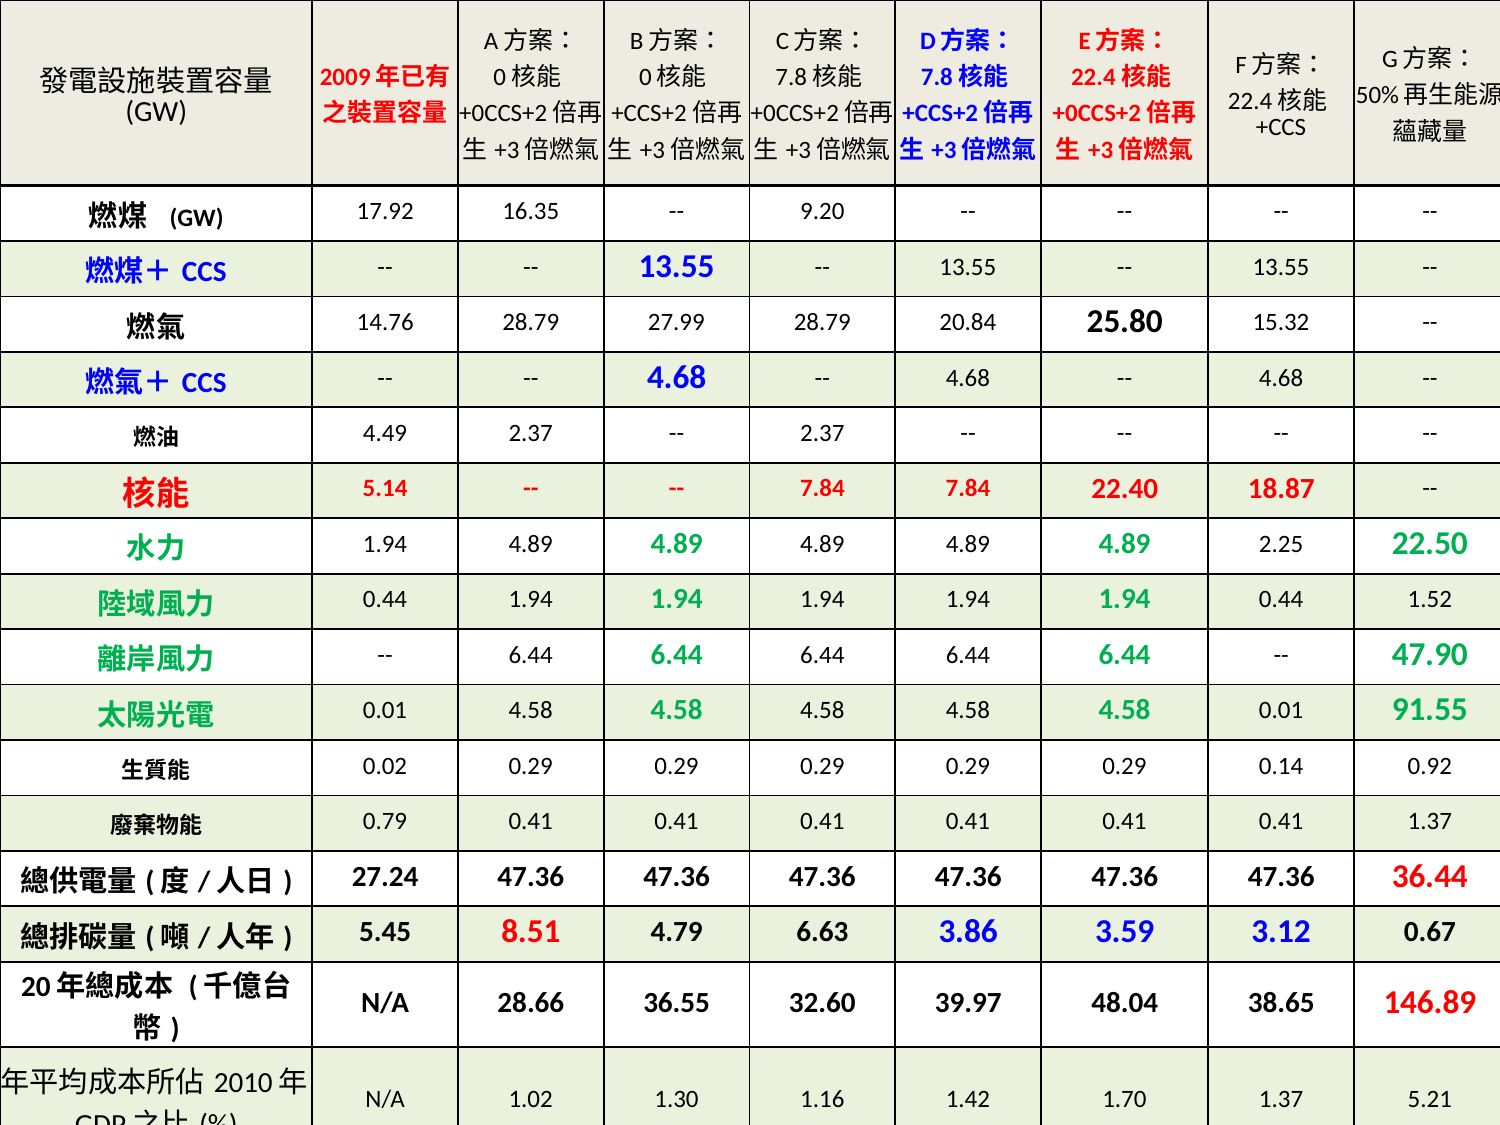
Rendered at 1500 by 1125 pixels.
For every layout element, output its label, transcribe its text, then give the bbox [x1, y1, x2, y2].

table_cell 4.68 [896, 353, 1040, 406]
table_cell 47.36 [1209, 852, 1353, 905]
table_cell 22.40 [1042, 464, 1207, 517]
table_cell 20年總成本 (千億台幣) [1, 963, 311, 1046]
table_header G方案： 50%再生能源蘊藏量 [1355, 1, 1500, 184]
table_cell 0.41 [605, 796, 749, 850]
table_cell 0.29 [896, 741, 1040, 795]
table_cell 0.67 [1355, 907, 1500, 961]
table_cell 91.55 [1355, 685, 1500, 739]
table_cell -- [605, 408, 749, 462]
table_cell 1.94 [605, 575, 749, 628]
table_cell 2.37 [459, 408, 603, 462]
table_cell -- [1355, 187, 1500, 240]
table_cell 47.36 [750, 852, 894, 905]
table_cell -- [896, 187, 1040, 240]
table_cell 燃氣 [1, 297, 311, 351]
table_cell -- [605, 464, 749, 517]
table_header E方案： 22.4核能+0CCS+2倍再生+3倍燃氣 [1042, 1, 1207, 184]
table_cell 28.79 [750, 297, 894, 351]
table_cell -- [1355, 242, 1500, 296]
table_cell 4.89 [605, 519, 749, 573]
table_cell 28.66 [459, 963, 603, 1046]
table_header C方案： 7.8核能+0CCS+2倍再生+3倍燃氣 [750, 1, 894, 184]
table_cell 燃氣＋CCS [1, 353, 311, 406]
table_cell 13.55 [896, 242, 1040, 296]
table_cell 1.30 [605, 1048, 749, 1125]
table_cell 27.24 [313, 852, 457, 905]
table_cell 離岸風力 [1, 630, 311, 684]
table_cell 146.89 [1355, 963, 1500, 1046]
table_cell -- [313, 242, 457, 296]
table_cell 0.41 [750, 796, 894, 850]
table_cell 太陽光電 [1, 685, 311, 739]
table_cell 36.44 [1355, 852, 1500, 905]
table_cell 生質能 [1, 741, 311, 795]
table_cell 1.52 [1355, 575, 1500, 628]
table_cell 6.63 [750, 907, 894, 961]
table_cell 燃煤 (GW) [1, 187, 311, 240]
table_cell 1.94 [750, 575, 894, 628]
table_cell 13.55 [605, 242, 749, 296]
table_cell 0.01 [1209, 685, 1353, 739]
table_cell 4.68 [1209, 353, 1353, 406]
table_cell 陸域風力 [1, 575, 311, 628]
table_cell 27.99 [605, 297, 749, 351]
table_cell 0.01 [313, 685, 457, 739]
table_header B方案： 0核能+CCS+2倍再生+3倍燃氣 [605, 1, 749, 184]
table_cell 16.35 [459, 187, 603, 240]
table_cell -- [1355, 297, 1500, 351]
table_cell 4.58 [459, 685, 603, 739]
table_cell 燃油 [1, 408, 311, 462]
table_cell -- [1042, 242, 1207, 296]
table_cell 4.49 [313, 408, 457, 462]
table_cell N/A [313, 963, 457, 1046]
table_cell 核能 [1, 464, 311, 517]
table_cell 6.44 [750, 630, 894, 684]
table_cell 9.20 [750, 187, 894, 240]
table_cell 1.94 [313, 519, 457, 573]
table_cell 47.36 [896, 852, 1040, 905]
table_cell 年平均成本所佔2010年GDP之比(%) [1, 1048, 311, 1125]
table_cell 4.68 [605, 353, 749, 406]
table_cell 47.90 [1355, 630, 1500, 684]
table_cell 4.58 [896, 685, 1040, 739]
table_cell 水力 [1, 519, 311, 573]
table_cell 17.92 [313, 187, 457, 240]
table_cell 4.79 [605, 907, 749, 961]
table_cell 7.84 [896, 464, 1040, 517]
table_cell 1.16 [750, 1048, 894, 1125]
table_cell -- [459, 464, 603, 517]
table_cell 4.58 [605, 685, 749, 739]
table_cell 0.44 [1209, 575, 1353, 628]
table_cell 7.84 [750, 464, 894, 517]
table_cell 28.79 [459, 297, 603, 351]
table_header F方案： 22.4核能+CCS [1209, 1, 1353, 184]
table_cell 3.12 [1209, 907, 1353, 961]
table_cell 4.58 [750, 685, 894, 739]
table_cell 4.89 [1042, 519, 1207, 573]
table_cell 5.21 [1355, 1048, 1500, 1125]
table_cell -- [1042, 353, 1207, 406]
table_cell 6.44 [459, 630, 603, 684]
table_cell 0.79 [313, 796, 457, 850]
table_cell 0.02 [313, 741, 457, 795]
table_cell 1.02 [459, 1048, 603, 1125]
table_cell 廢棄物能 [1, 796, 311, 850]
table_cell 0.41 [459, 796, 603, 850]
table_cell -- [605, 187, 749, 240]
table_cell 總供電量(度/人日) [1, 852, 311, 905]
table_cell -- [459, 353, 603, 406]
table_cell 18.87 [1209, 464, 1353, 517]
table_cell -- [896, 408, 1040, 462]
table_cell 5.45 [313, 907, 457, 961]
table_cell 8.51 [459, 907, 603, 961]
table_cell 47.36 [459, 852, 603, 905]
table_cell 38.65 [1209, 963, 1353, 1046]
table_cell -- [1209, 187, 1353, 240]
table_cell -- [459, 242, 603, 296]
table_cell 15.32 [1209, 297, 1353, 351]
table_cell -- [1042, 187, 1207, 240]
table_cell 4.89 [459, 519, 603, 573]
table_cell 0.92 [1355, 741, 1500, 795]
table_cell 總排碳量(噸/人年) [1, 907, 311, 961]
table_header A方案： 0核能+0CCS+2倍再生+3倍燃氣 [459, 1, 603, 184]
table_cell 6.44 [1042, 630, 1207, 684]
table_cell 47.36 [605, 852, 749, 905]
table_cell -- [1042, 408, 1207, 462]
table_cell -- [1209, 630, 1353, 684]
table_cell 1.94 [1042, 575, 1207, 628]
table_cell 22.50 [1355, 519, 1500, 573]
table_cell 6.44 [605, 630, 749, 684]
table_cell 0.29 [605, 741, 749, 795]
table_cell 13.55 [1209, 242, 1353, 296]
table_cell 1.37 [1209, 1048, 1353, 1125]
table_cell 4.58 [1042, 685, 1207, 739]
table_cell 0.29 [459, 741, 603, 795]
table_cell -- [313, 630, 457, 684]
table_cell -- [1355, 464, 1500, 517]
table_cell 4.89 [896, 519, 1040, 573]
table_cell 6.44 [896, 630, 1040, 684]
table_header 2009年已有之裝置容量 [313, 1, 457, 184]
table_cell 燃煤＋CCS [1, 242, 311, 296]
table_cell 0.14 [1209, 741, 1353, 795]
table_cell 0.29 [1042, 741, 1207, 795]
table_cell 14.76 [313, 297, 457, 351]
table_cell 32.60 [750, 963, 894, 1046]
table_cell 1.42 [896, 1048, 1040, 1125]
table_cell N/A [313, 1048, 457, 1125]
table_cell 0.41 [1042, 796, 1207, 850]
table_cell 3.86 [896, 907, 1040, 961]
table_cell 0.29 [750, 741, 894, 795]
table_cell 1.70 [1042, 1048, 1207, 1125]
table_cell 2.25 [1209, 519, 1353, 573]
table_header 發電設施裝置容量 (GW) [1, 1, 311, 184]
table_header D方案： 7.8核能+CCS+2倍再生+3倍燃氣 [896, 1, 1040, 184]
table_cell 48.04 [1042, 963, 1207, 1046]
table_cell 36.55 [605, 963, 749, 1046]
table_cell 4.89 [750, 519, 894, 573]
table_cell 0.41 [1209, 796, 1353, 850]
table_cell -- [1355, 408, 1500, 462]
table_cell 25.80 [1042, 297, 1207, 351]
table_cell 5.14 [313, 464, 457, 517]
table_cell -- [1355, 353, 1500, 406]
table_cell -- [750, 242, 894, 296]
table_cell -- [1209, 408, 1353, 462]
table_cell 3.59 [1042, 907, 1207, 961]
table_cell 1.94 [896, 575, 1040, 628]
table_cell -- [750, 353, 894, 406]
table_cell 0.41 [896, 796, 1040, 850]
table_cell 0.44 [313, 575, 457, 628]
table_cell 20.84 [896, 297, 1040, 351]
table_cell 47.36 [1042, 852, 1207, 905]
table_cell 2.37 [750, 408, 894, 462]
table_cell -- [313, 353, 457, 406]
table_cell 1.94 [459, 575, 603, 628]
table_cell 39.97 [896, 963, 1040, 1046]
table_cell 1.37 [1355, 796, 1500, 850]
